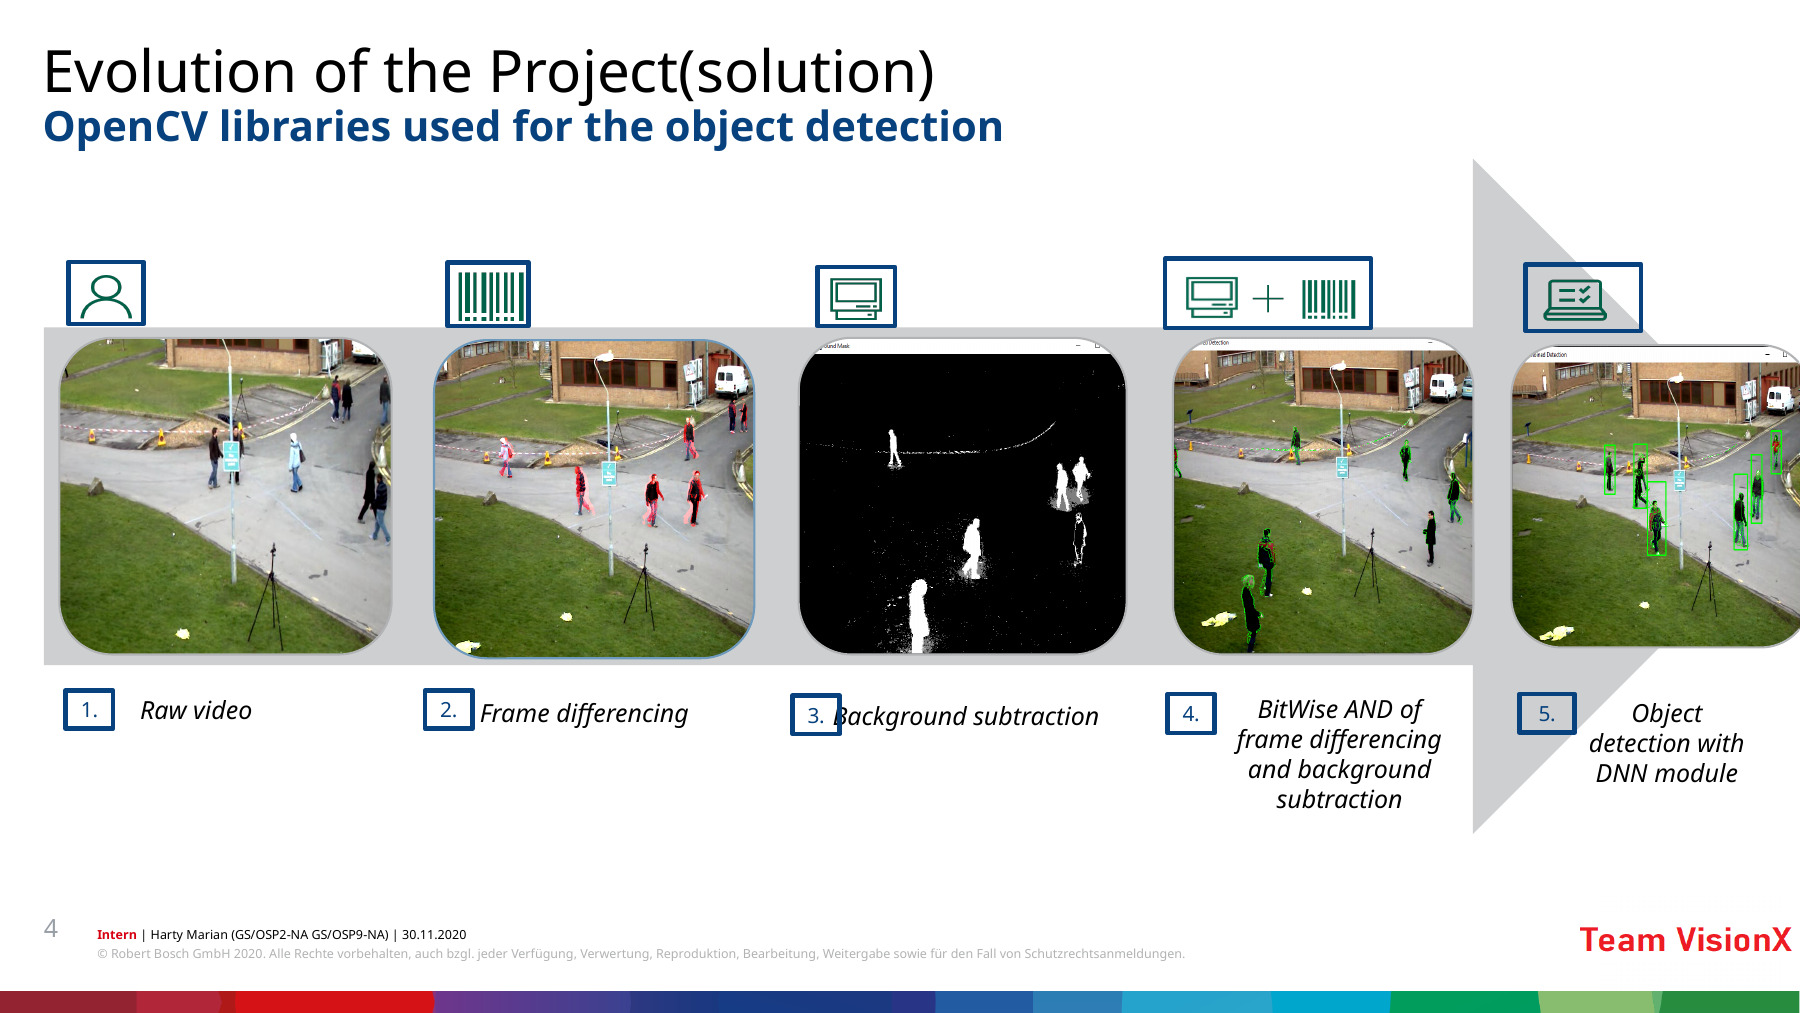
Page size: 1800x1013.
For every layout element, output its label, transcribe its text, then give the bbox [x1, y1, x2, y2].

picture [1390, 896, 1800, 1013]
list Evolution of the Project(solution) [42, 42, 1757, 106]
title OpenCV libraries used for the object detection [42, 106, 1757, 171]
picture [1537, 267, 1613, 333]
picture [452, 248, 530, 345]
picture [825, 274, 887, 324]
picture [1245, 279, 1290, 319]
picture [1181, 273, 1243, 322]
slide_number 4 [43, 912, 92, 980]
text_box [563, 927, 1031, 962]
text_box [43, 158, 1800, 835]
picture [1297, 260, 1360, 339]
picture [0, 905, 1272, 1013]
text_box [65, 261, 147, 329]
